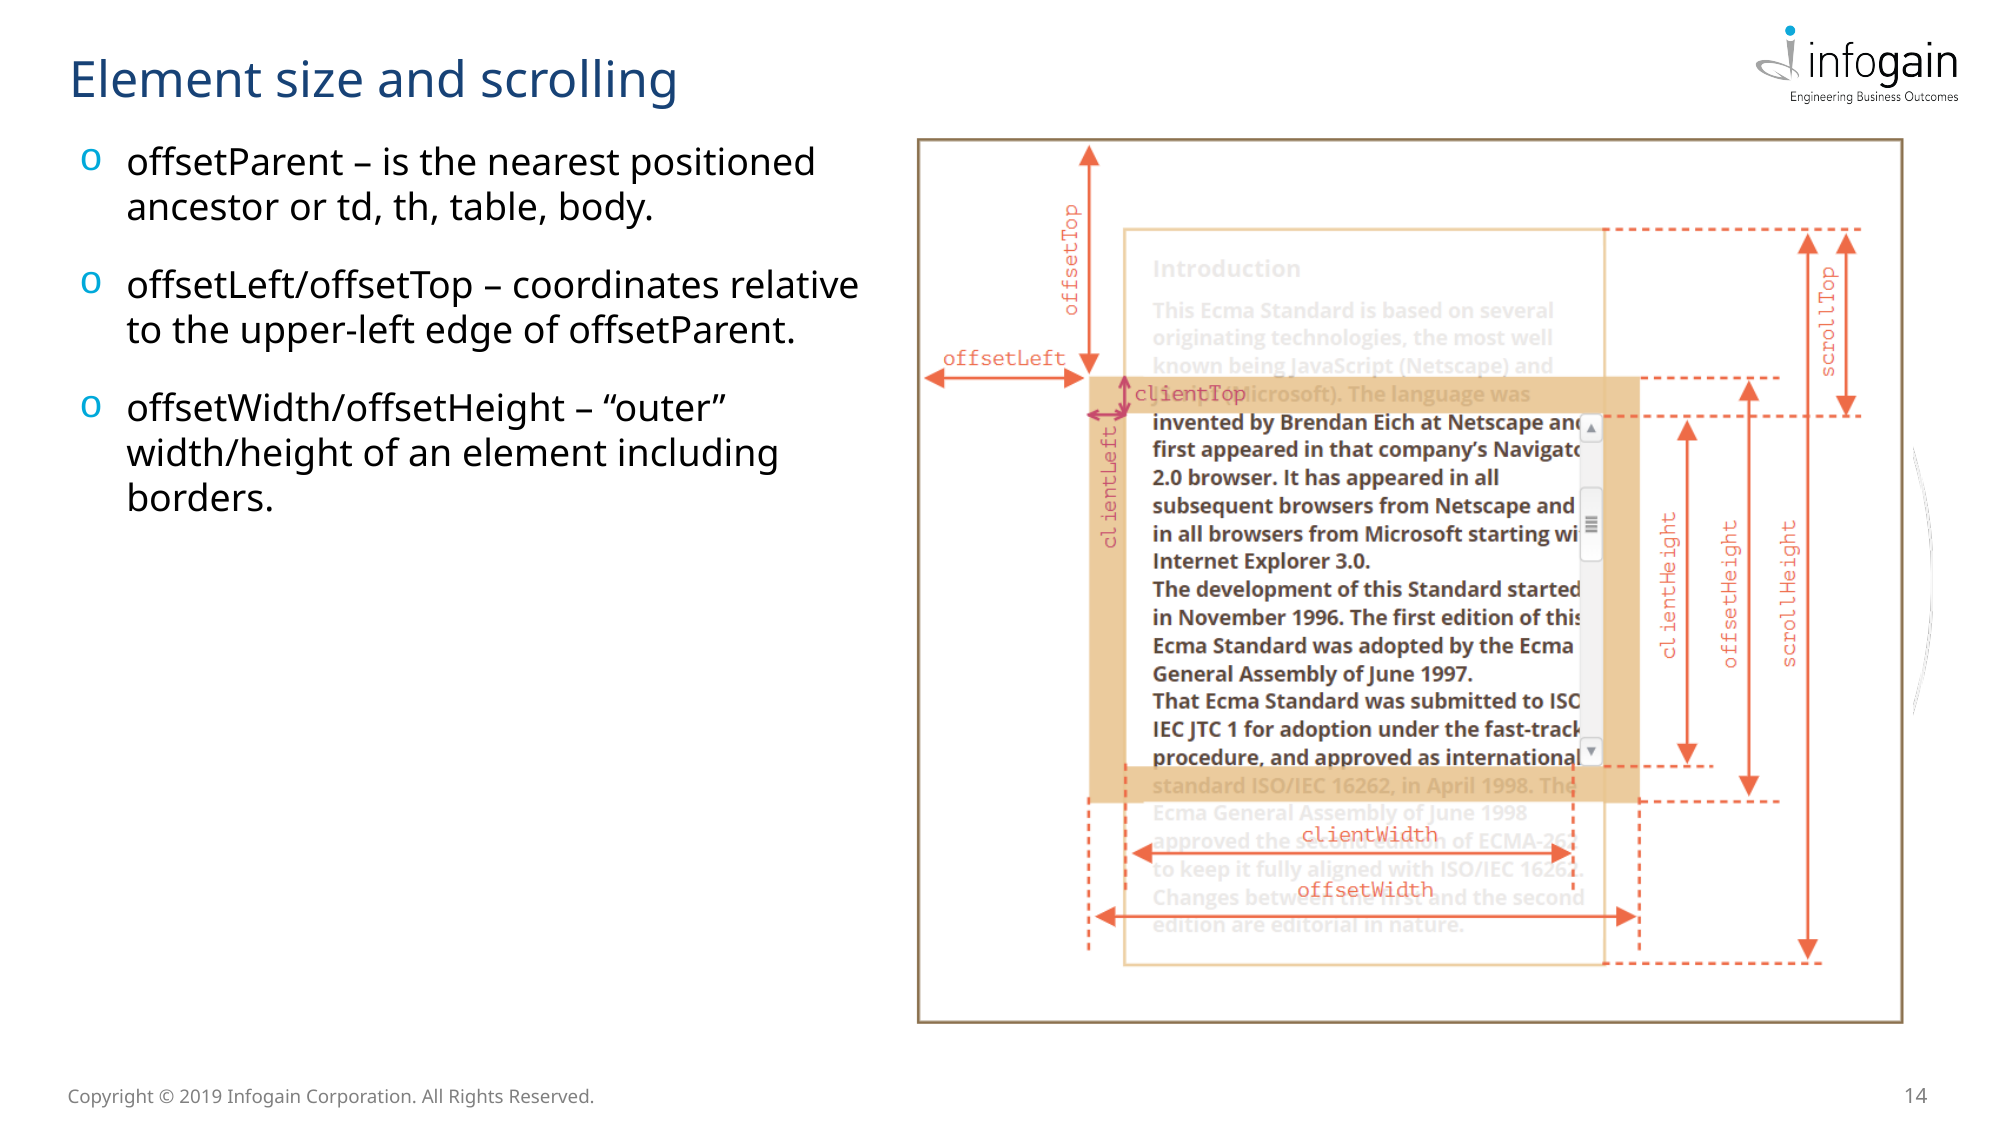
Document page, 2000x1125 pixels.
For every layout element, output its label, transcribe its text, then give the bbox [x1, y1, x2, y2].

picture [1752, 22, 1966, 110]
list Element size and scrolling [54, 40, 1720, 131]
list offsetParent – is the nearest positioned ancestor or td, th, table, body. offsetLeft/offsetTop – coordinates relative to the upper-left edge of offsetParent. offsetWidth/offsetHeight – “outer” width/height of an element including borders. [54, 130, 877, 666]
picture [910, 130, 1913, 1032]
